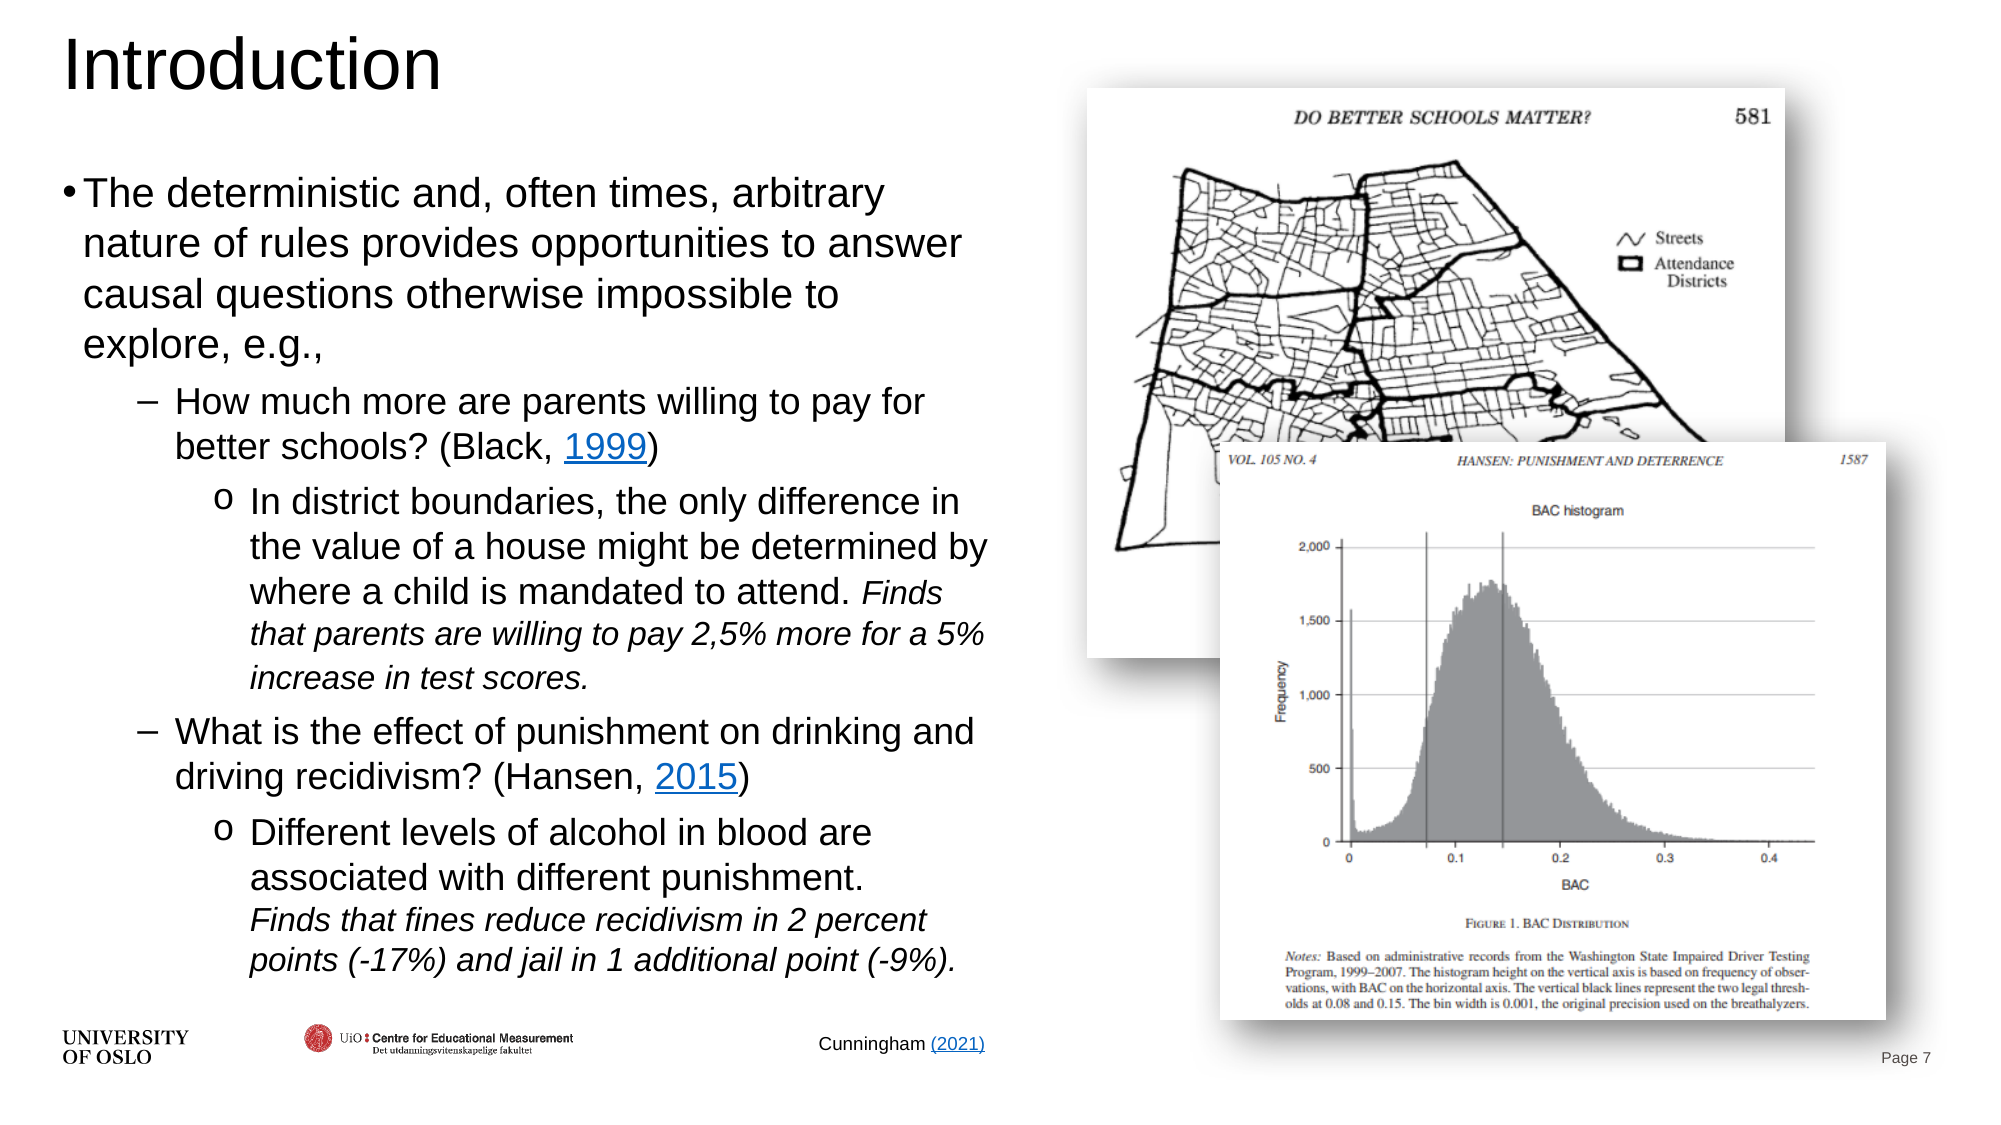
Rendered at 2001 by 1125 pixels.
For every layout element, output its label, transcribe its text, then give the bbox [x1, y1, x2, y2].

slide_number Page 7 [1848, 1027, 1947, 1088]
footer [301, 1024, 548, 1067]
picture [62, 1030, 189, 1064]
picture [1087, 88, 1886, 1020]
picture [301, 1021, 597, 1067]
list The deterministic and, often times, arbitrary nature of rules provides opportunities to answer causal questions otherwise impossible to explore, e.g., How much more are parents willing to pay for better schools? (Black, 1999) In district boundaries, the only difference in the value of a house might be determined by where a child is mandated to attend. Finds that parents are willing to pay 2,5% more for a 5% increase in test scores. What is the effect of punishment on drinking and driving recidivism? (Hansen, 2015) Different levels of alcohol in blood are associated with different punishment. Finds that fines reduce recidivism in 2 percent points (-17%) and jail in 1 additional point (-9%). [62, 150, 1000, 994]
title Introduction [62, 26, 1000, 150]
text_box Cunningham (2021) [695, 1024, 1000, 1062]
